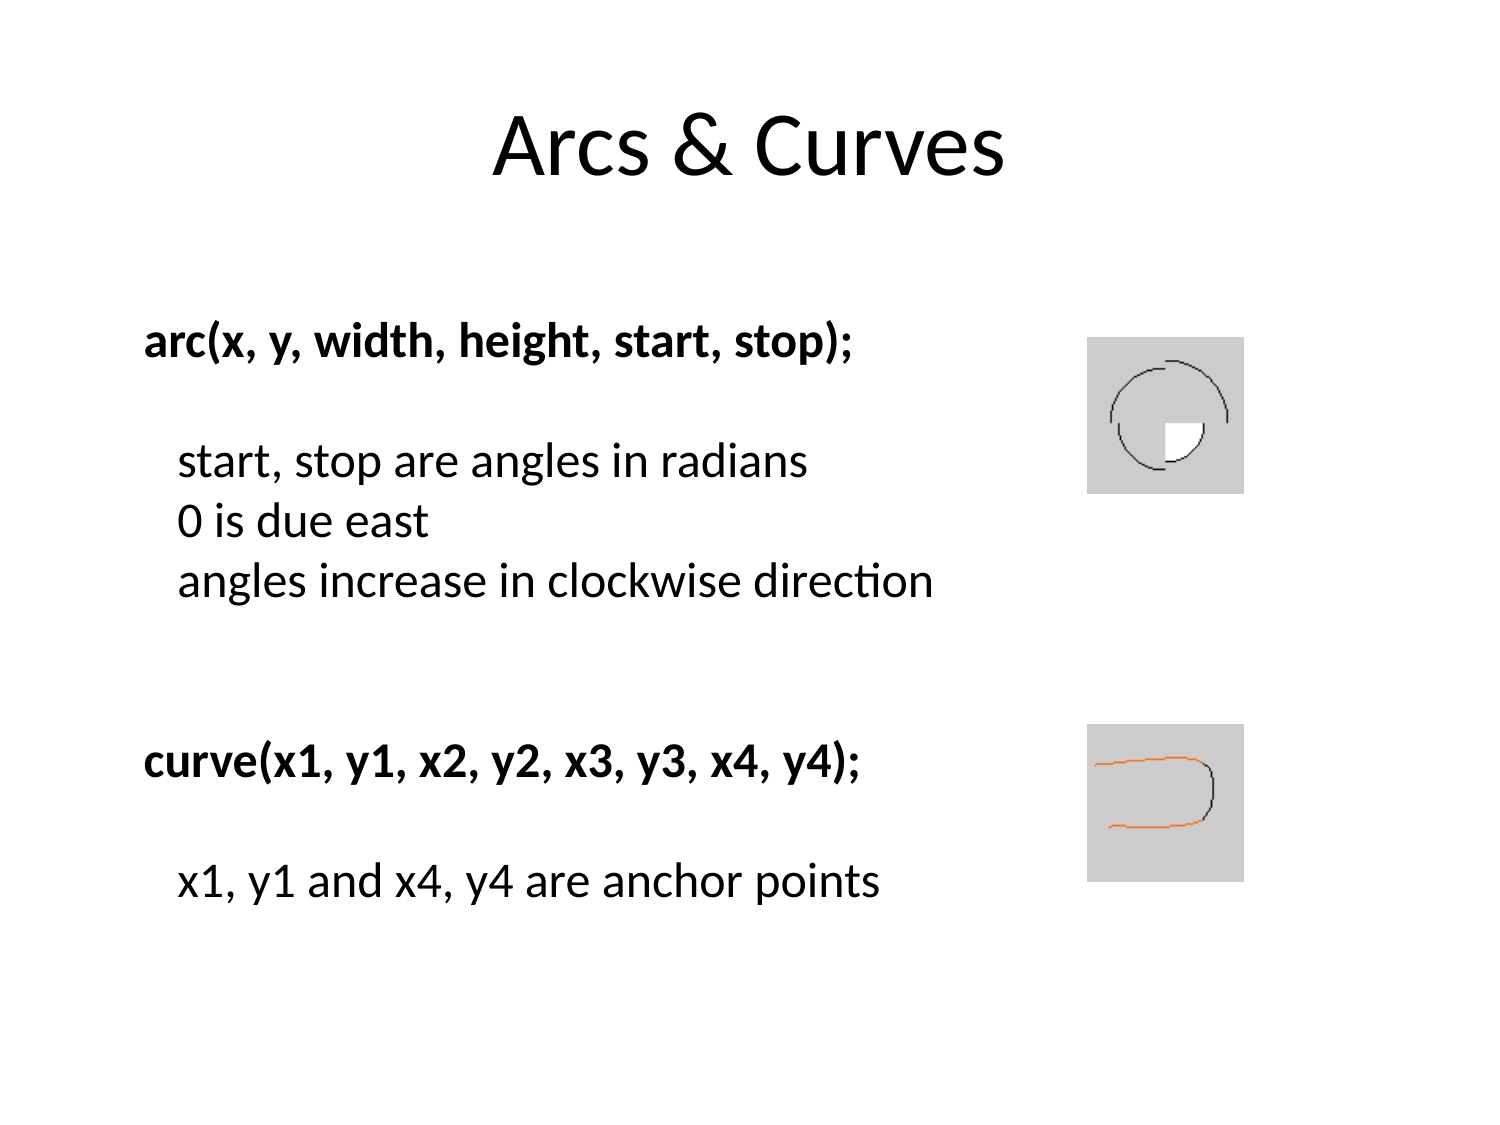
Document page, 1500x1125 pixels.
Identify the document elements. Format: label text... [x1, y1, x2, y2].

text_box arc(x, y, width, height, start, stop); start, stop are angles in radians 0 is due east angles increase in clockwise direction curve(x1, y1, x2, y2, x3, y3, x4, y4); x1, y1 and x4, y4 are anchor points [128, 299, 950, 915]
picture [1087, 724, 1244, 882]
picture [1087, 337, 1244, 494]
title Arcs & Curves [75, 45, 1425, 233]
